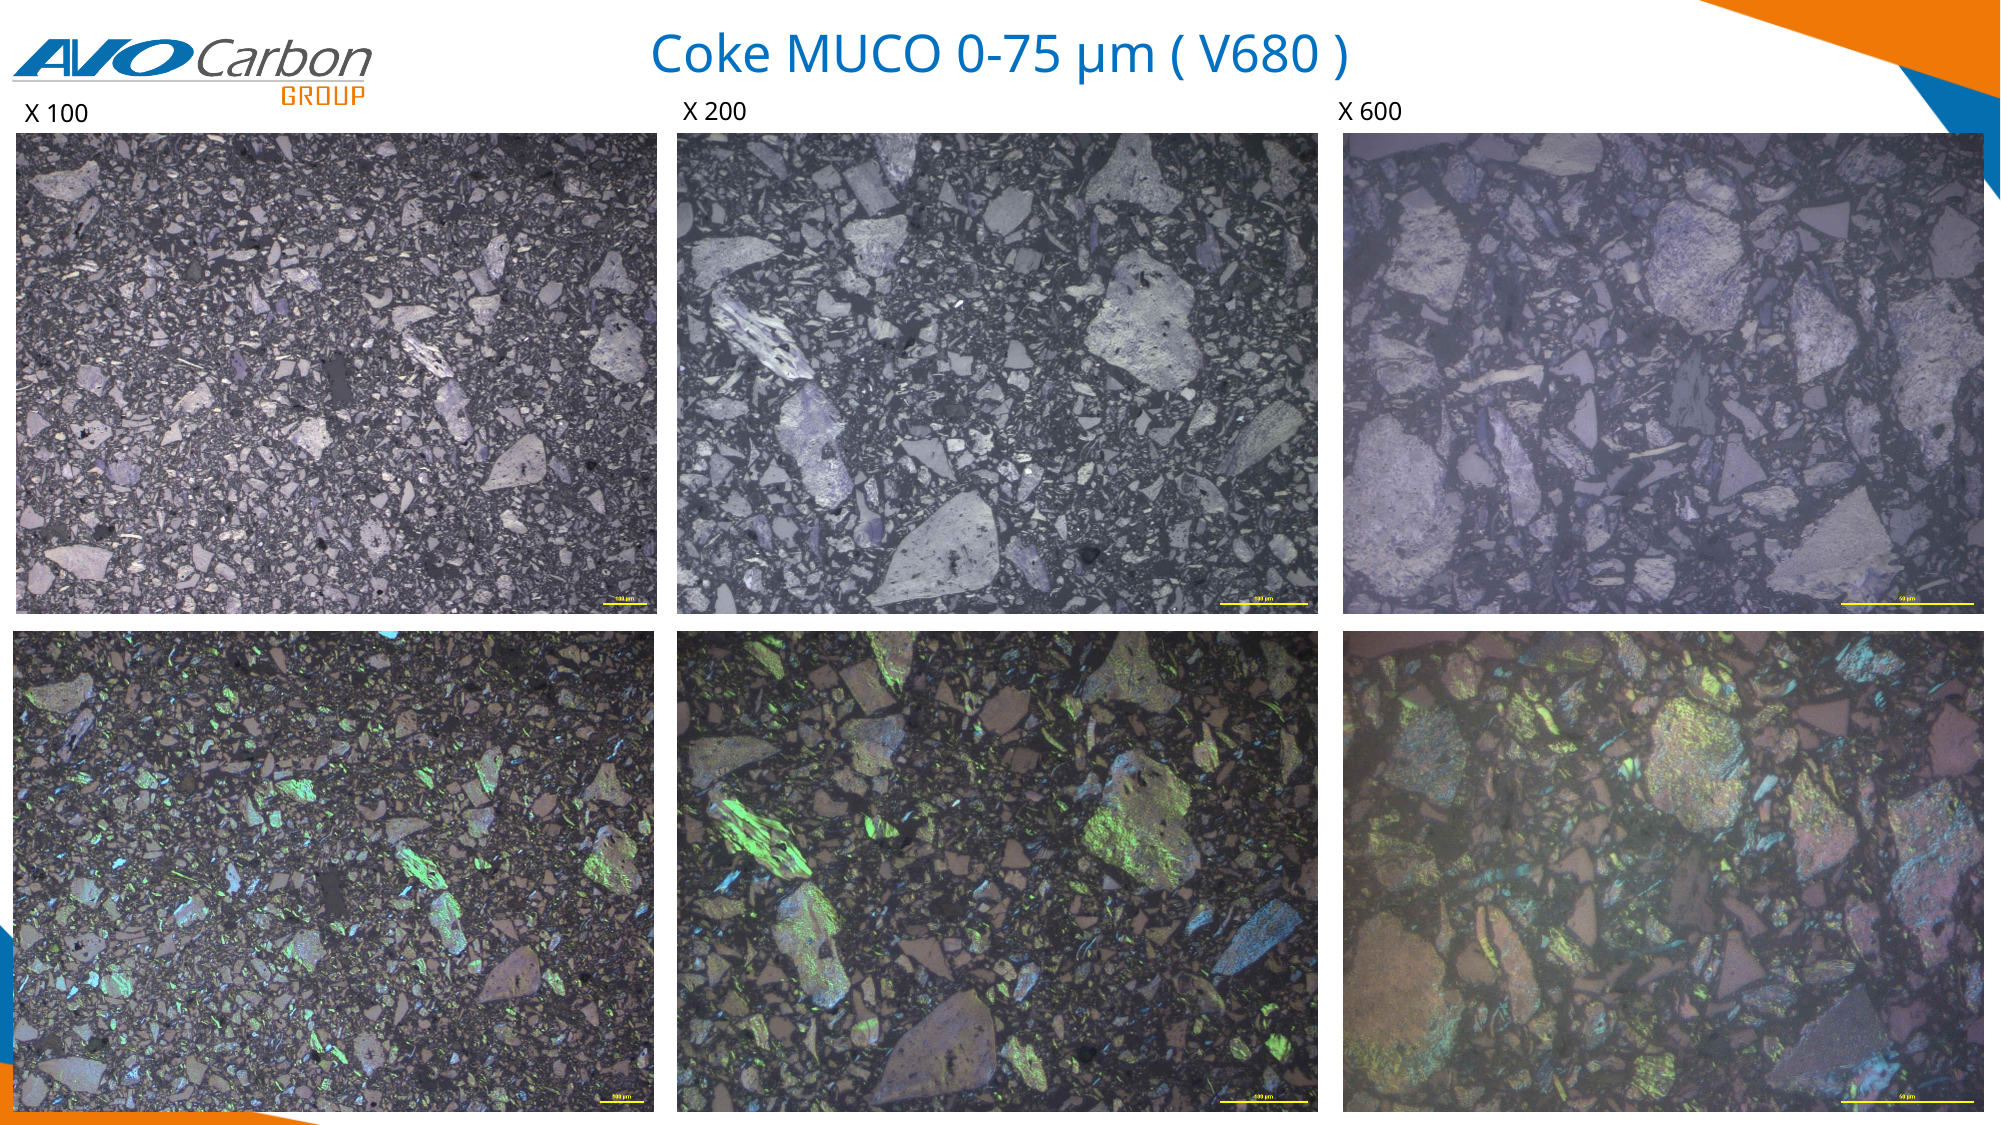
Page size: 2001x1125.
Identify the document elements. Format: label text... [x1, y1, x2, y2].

text_box X 100 [0, 90, 104, 135]
text_box X 200 [653, 88, 762, 133]
picture [0, 0, 2001, 1125]
text_box X 600 [1308, 88, 1417, 133]
text_box Coke MUCO 0-75 µm ( V680 ) [201, 18, 1799, 92]
